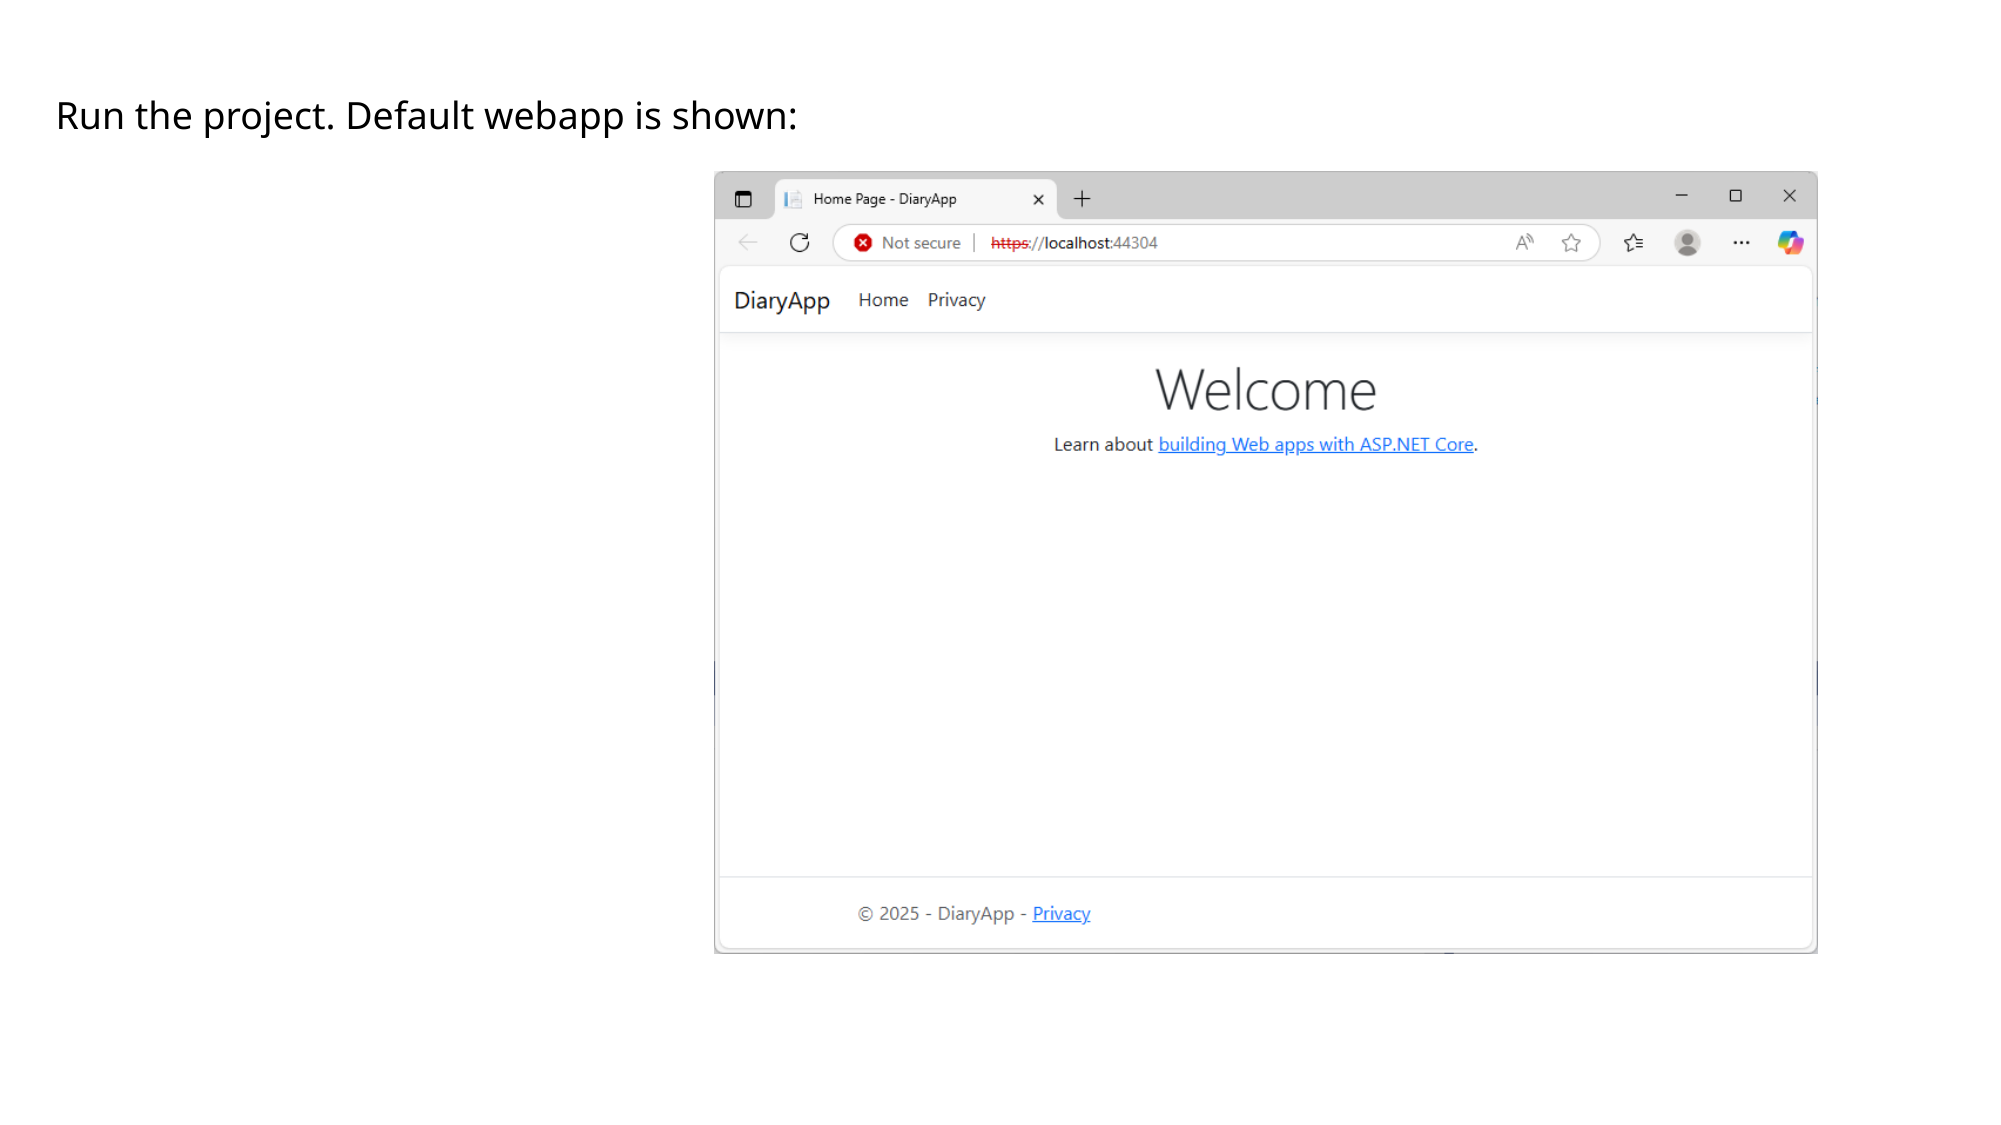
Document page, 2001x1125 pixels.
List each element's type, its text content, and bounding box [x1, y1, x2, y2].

text_box Run the project. Default webapp is shown: [40, 84, 814, 145]
picture [714, 171, 1818, 954]
